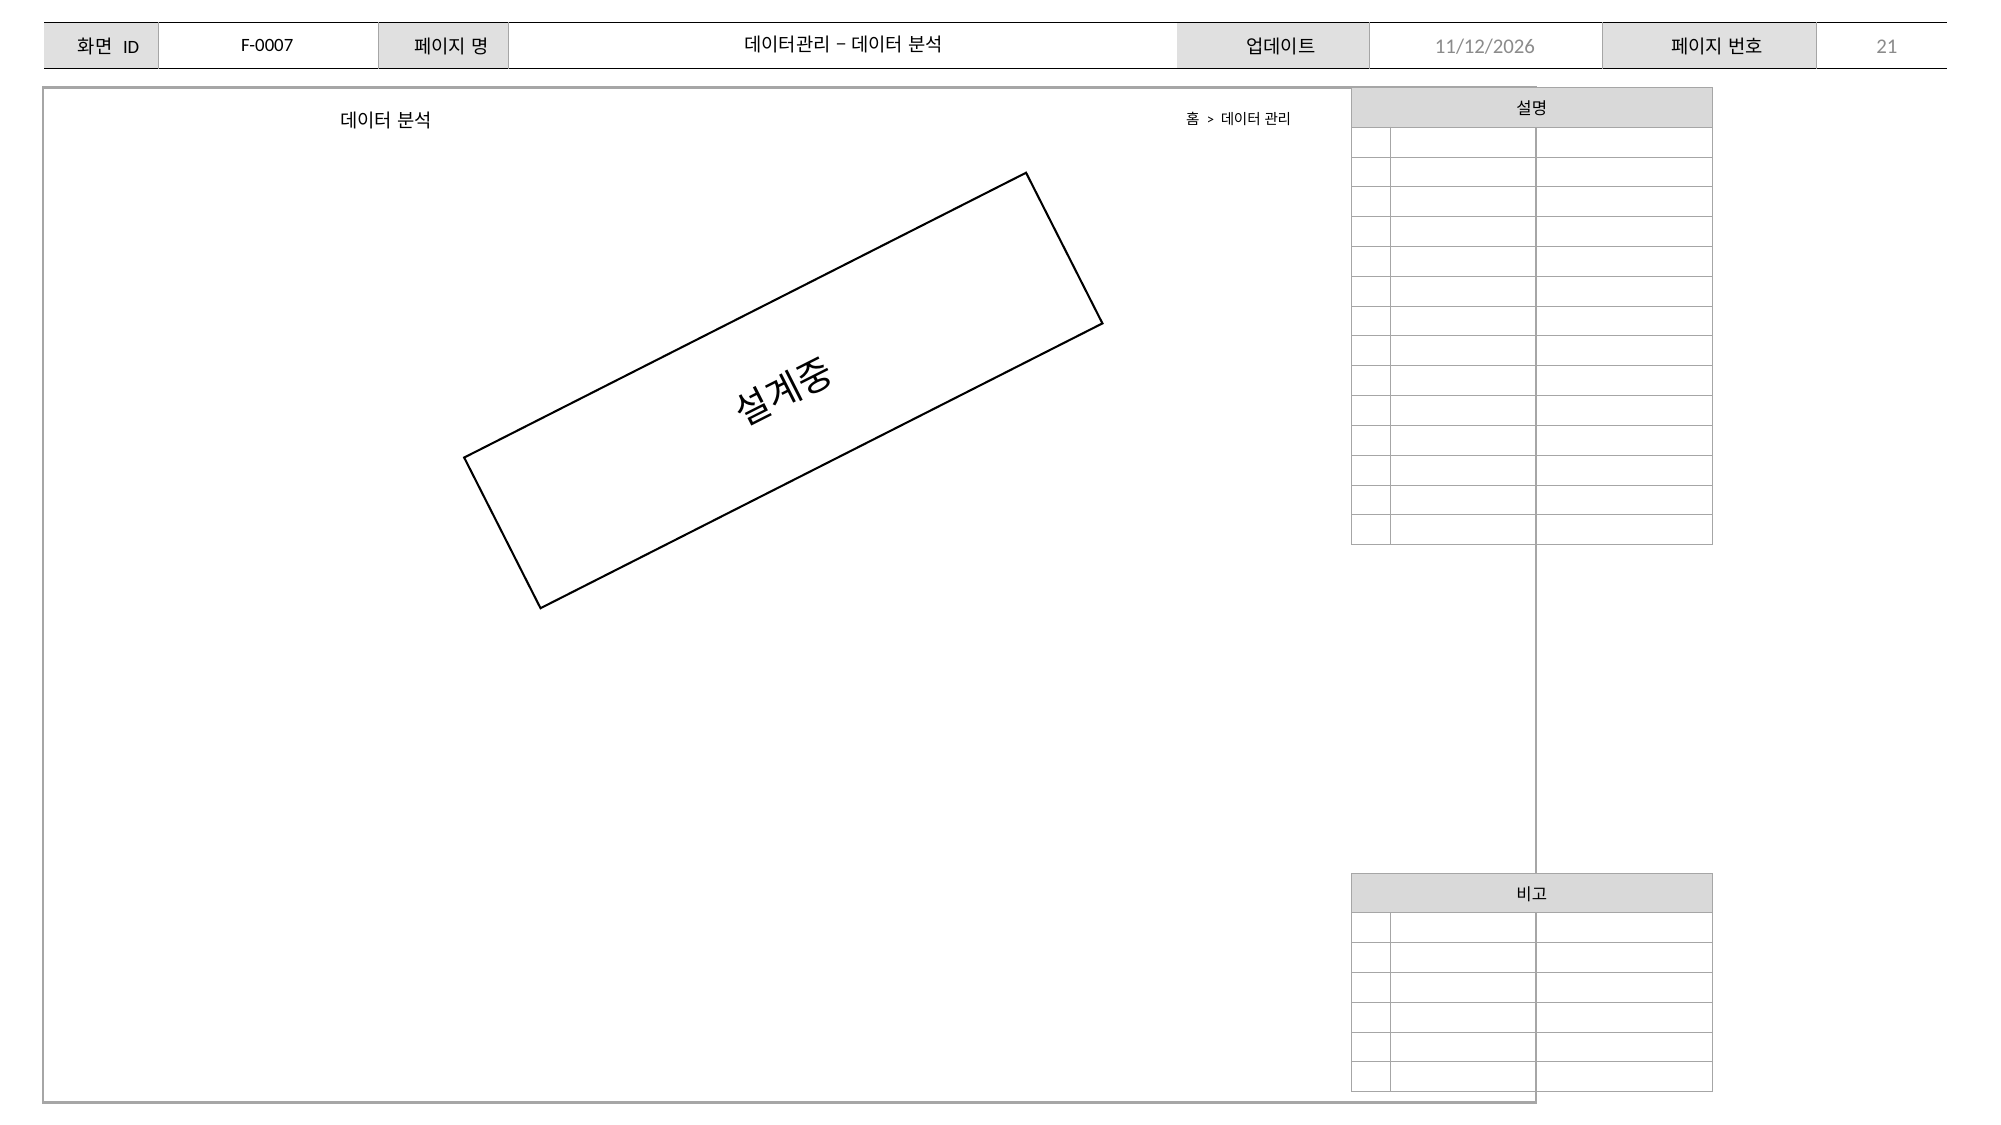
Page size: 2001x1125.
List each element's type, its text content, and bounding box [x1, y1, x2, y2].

text_box 데이터 분석 [325, 101, 447, 139]
table_cell [1391, 515, 1712, 544]
table_cell [1352, 515, 1390, 544]
list 데이터관리 – 데이터 분석 [514, 27, 1174, 64]
table_cell [1352, 217, 1390, 246]
table_cell [1391, 426, 1712, 455]
table_cell [1352, 336, 1390, 365]
table_cell [1391, 1033, 1712, 1061]
table_cell [1352, 486, 1390, 514]
table_cell [1352, 943, 1390, 972]
table_cell [1391, 336, 1712, 365]
table_cell [1391, 1062, 1712, 1091]
table_cell [1391, 307, 1712, 335]
table_cell [1352, 1033, 1390, 1061]
table_cell [1352, 913, 1390, 942]
table_cell [1352, 366, 1390, 395]
table_cell [1391, 217, 1712, 246]
table_cell [1352, 158, 1390, 186]
table_cell [1352, 307, 1390, 335]
text_box 설계중 [462, 171, 1104, 610]
table_cell [1391, 396, 1712, 425]
table_cell [1352, 456, 1390, 485]
table_cell [1391, 973, 1712, 1002]
table_cell [1352, 973, 1390, 1002]
table_cell [1391, 456, 1712, 485]
table_header 비고 [1352, 874, 1712, 912]
table_cell [1391, 1003, 1712, 1032]
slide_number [1377, 29, 1593, 61]
table_header 설명 [1352, 88, 1712, 127]
table_cell [1391, 943, 1712, 972]
table_cell [1391, 187, 1712, 216]
list F-0007 [162, 27, 372, 64]
table_cell [1352, 128, 1390, 157]
table_cell [1352, 187, 1390, 216]
table_cell [1391, 366, 1712, 395]
table_cell [1352, 247, 1390, 276]
text_box 홈 > 데이터 관리 [1171, 102, 1306, 135]
table_cell [1391, 247, 1712, 276]
table_cell [1391, 913, 1712, 942]
table_cell [1391, 277, 1712, 306]
table_cell [1352, 277, 1390, 306]
slide_number 21 [1825, 29, 1949, 61]
table_cell [1391, 128, 1712, 157]
table_cell [1352, 1003, 1390, 1032]
table_cell [1391, 486, 1712, 514]
table_cell [1352, 1062, 1390, 1091]
table_cell [1352, 426, 1390, 455]
table_cell [1352, 396, 1390, 425]
table_cell [1391, 158, 1712, 186]
